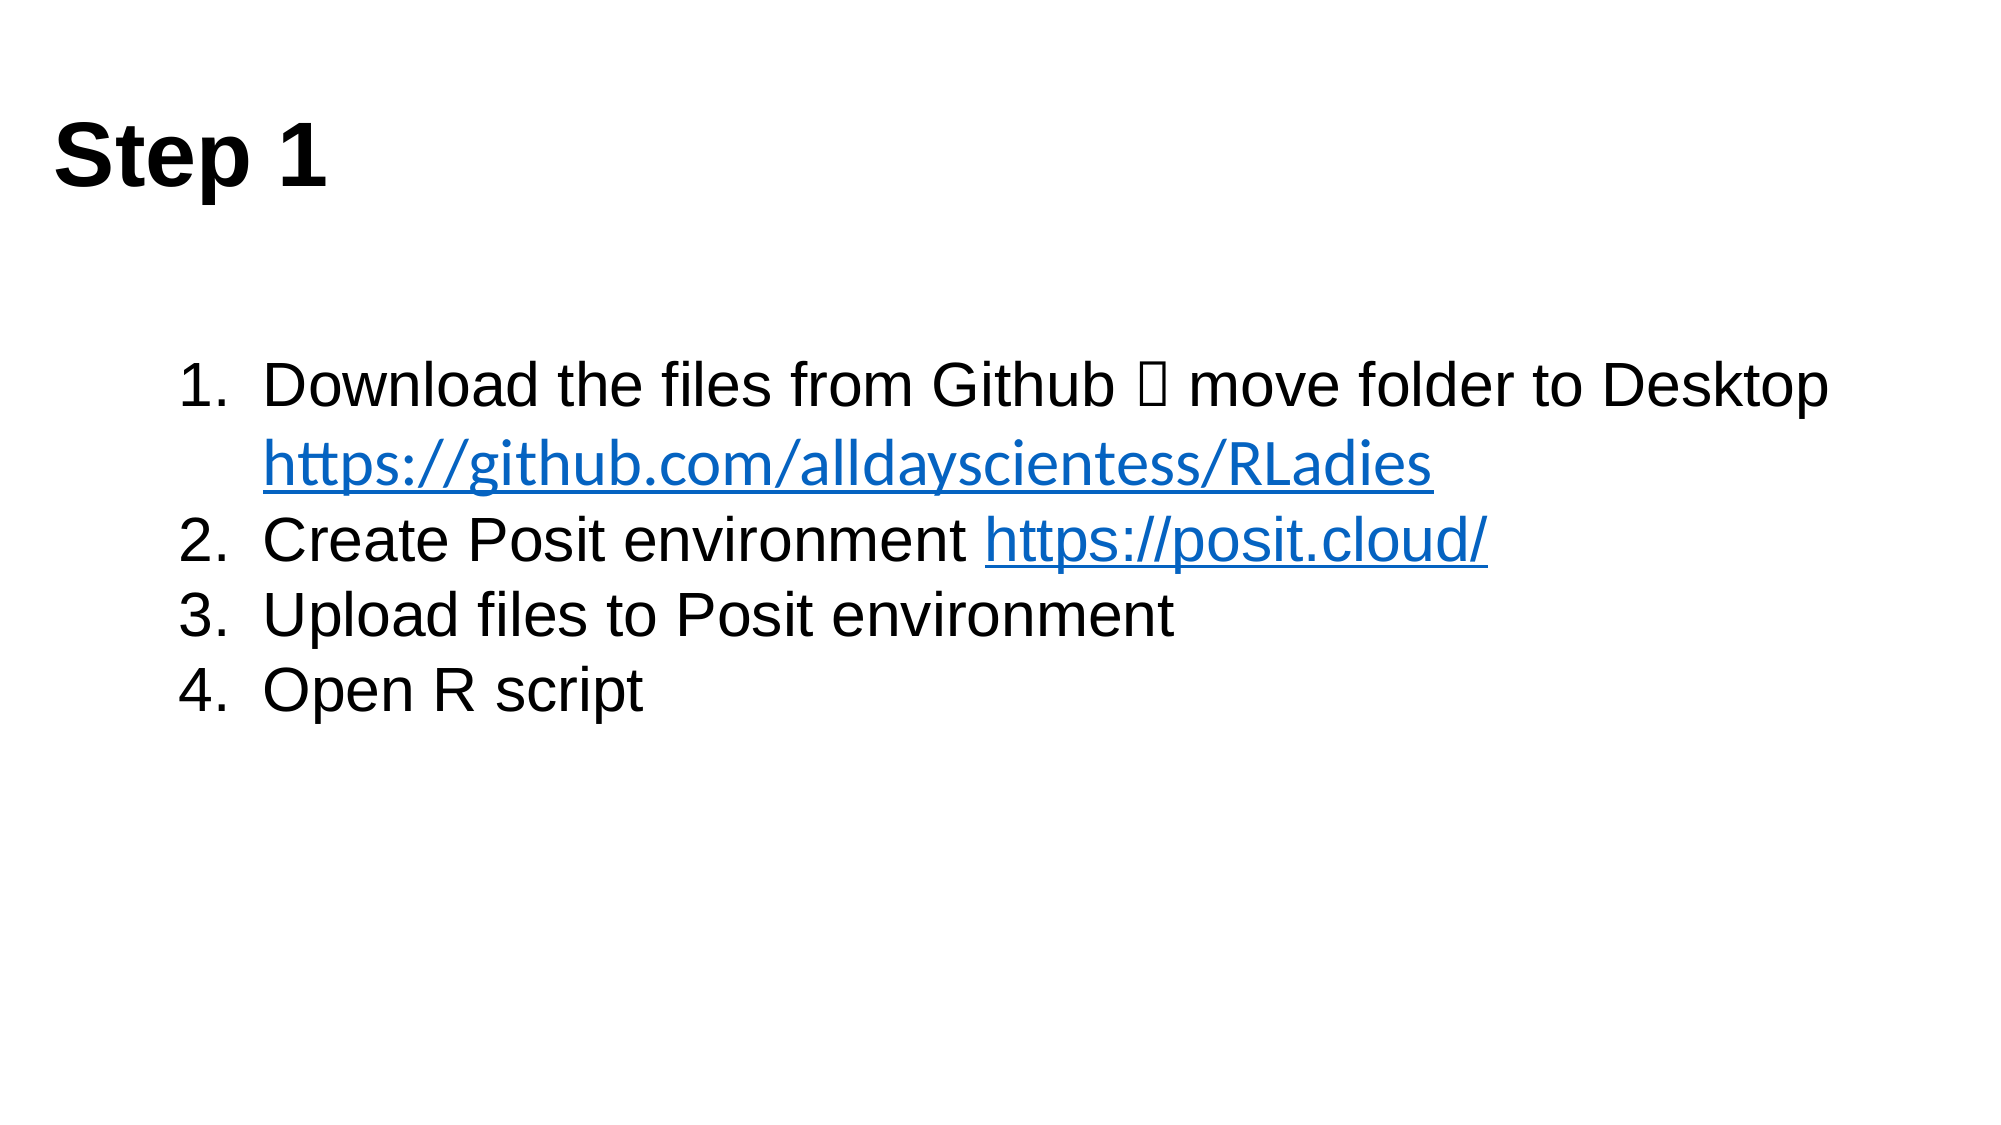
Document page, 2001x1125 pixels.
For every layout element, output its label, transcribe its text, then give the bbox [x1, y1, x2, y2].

text_box Download the files from Github  move folder to Desktop https://github.com/alldayscientess/RLadies Create Posit environment https://posit.cloud/ Upload files to Posit environment Open R script [163, 336, 1969, 732]
title Step 1 [38, 47, 1839, 266]
